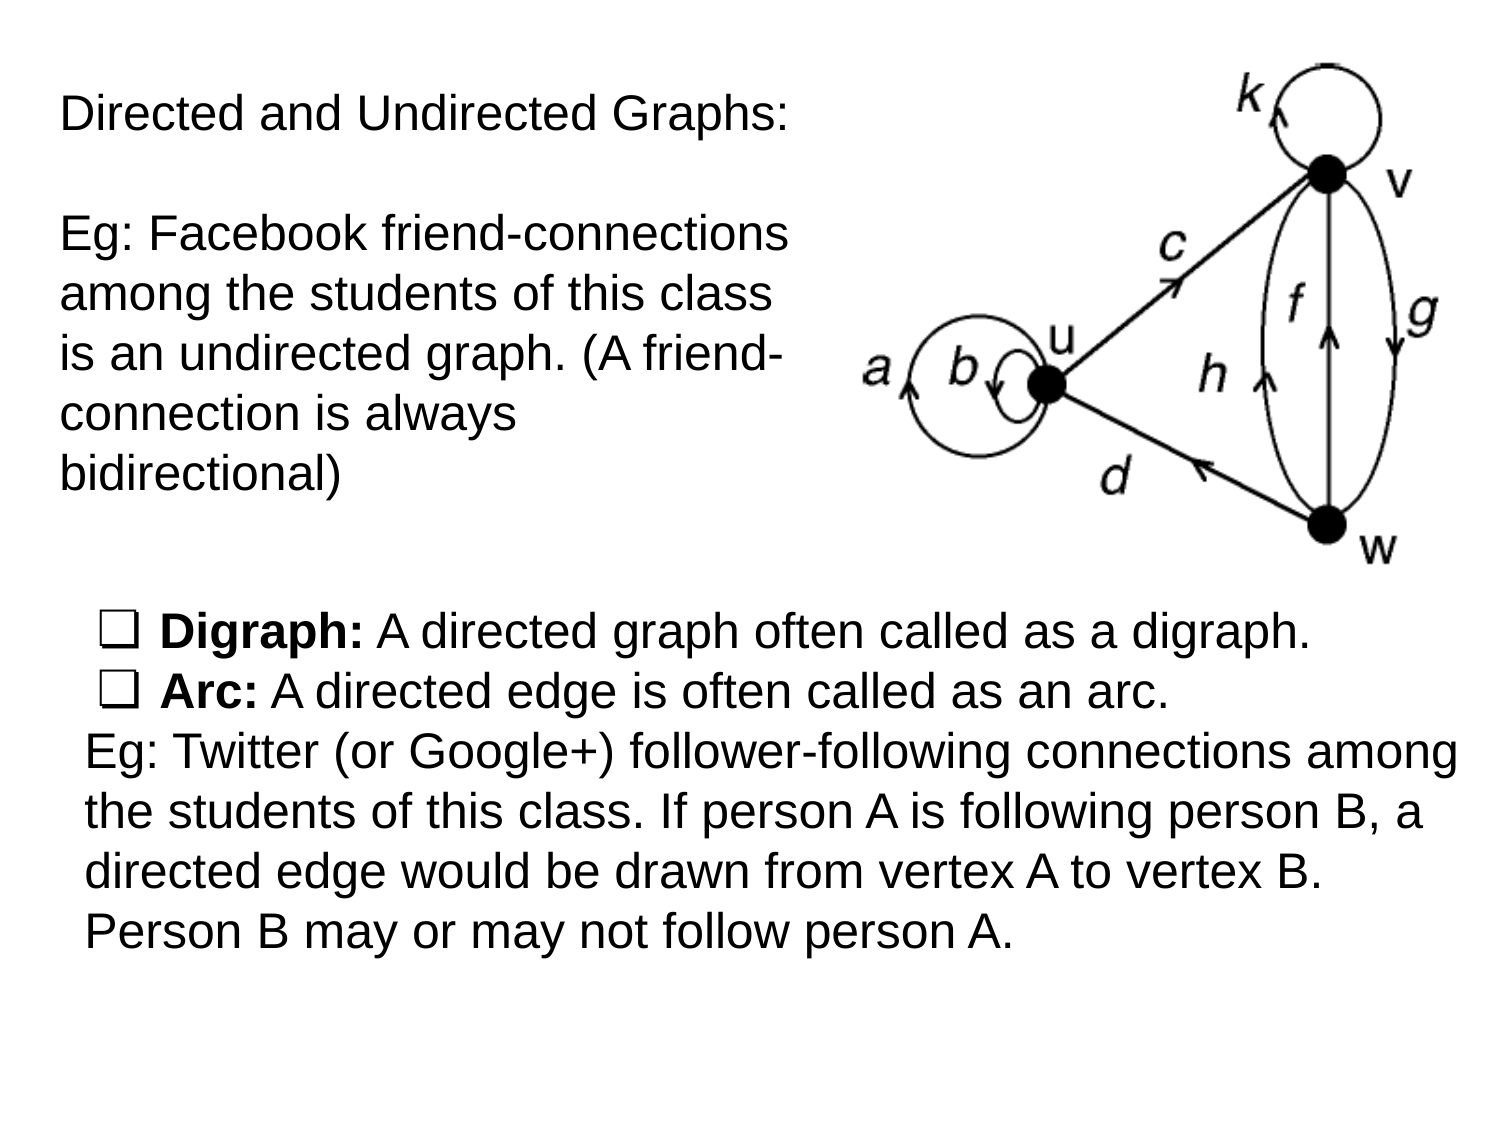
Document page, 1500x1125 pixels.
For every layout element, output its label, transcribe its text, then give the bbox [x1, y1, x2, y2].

picture [826, 41, 1489, 583]
text_box Digraph: A directed graph often called as a digraph. Arc: A directed edge is often called as an arc. Eg: Twitter (or Google+) follower-following connections among the students of this class. If person A is following person B, a directed edge would be drawn from vertex A to vertex B. Person B may or may not follow person A. [69, 583, 1480, 1043]
text_box Directed and Undirected Graphs: Eg: Facebook friend-connections among the students of this class is an undirected graph. (A friend-connection is always bidirectional) [44, 65, 820, 524]
